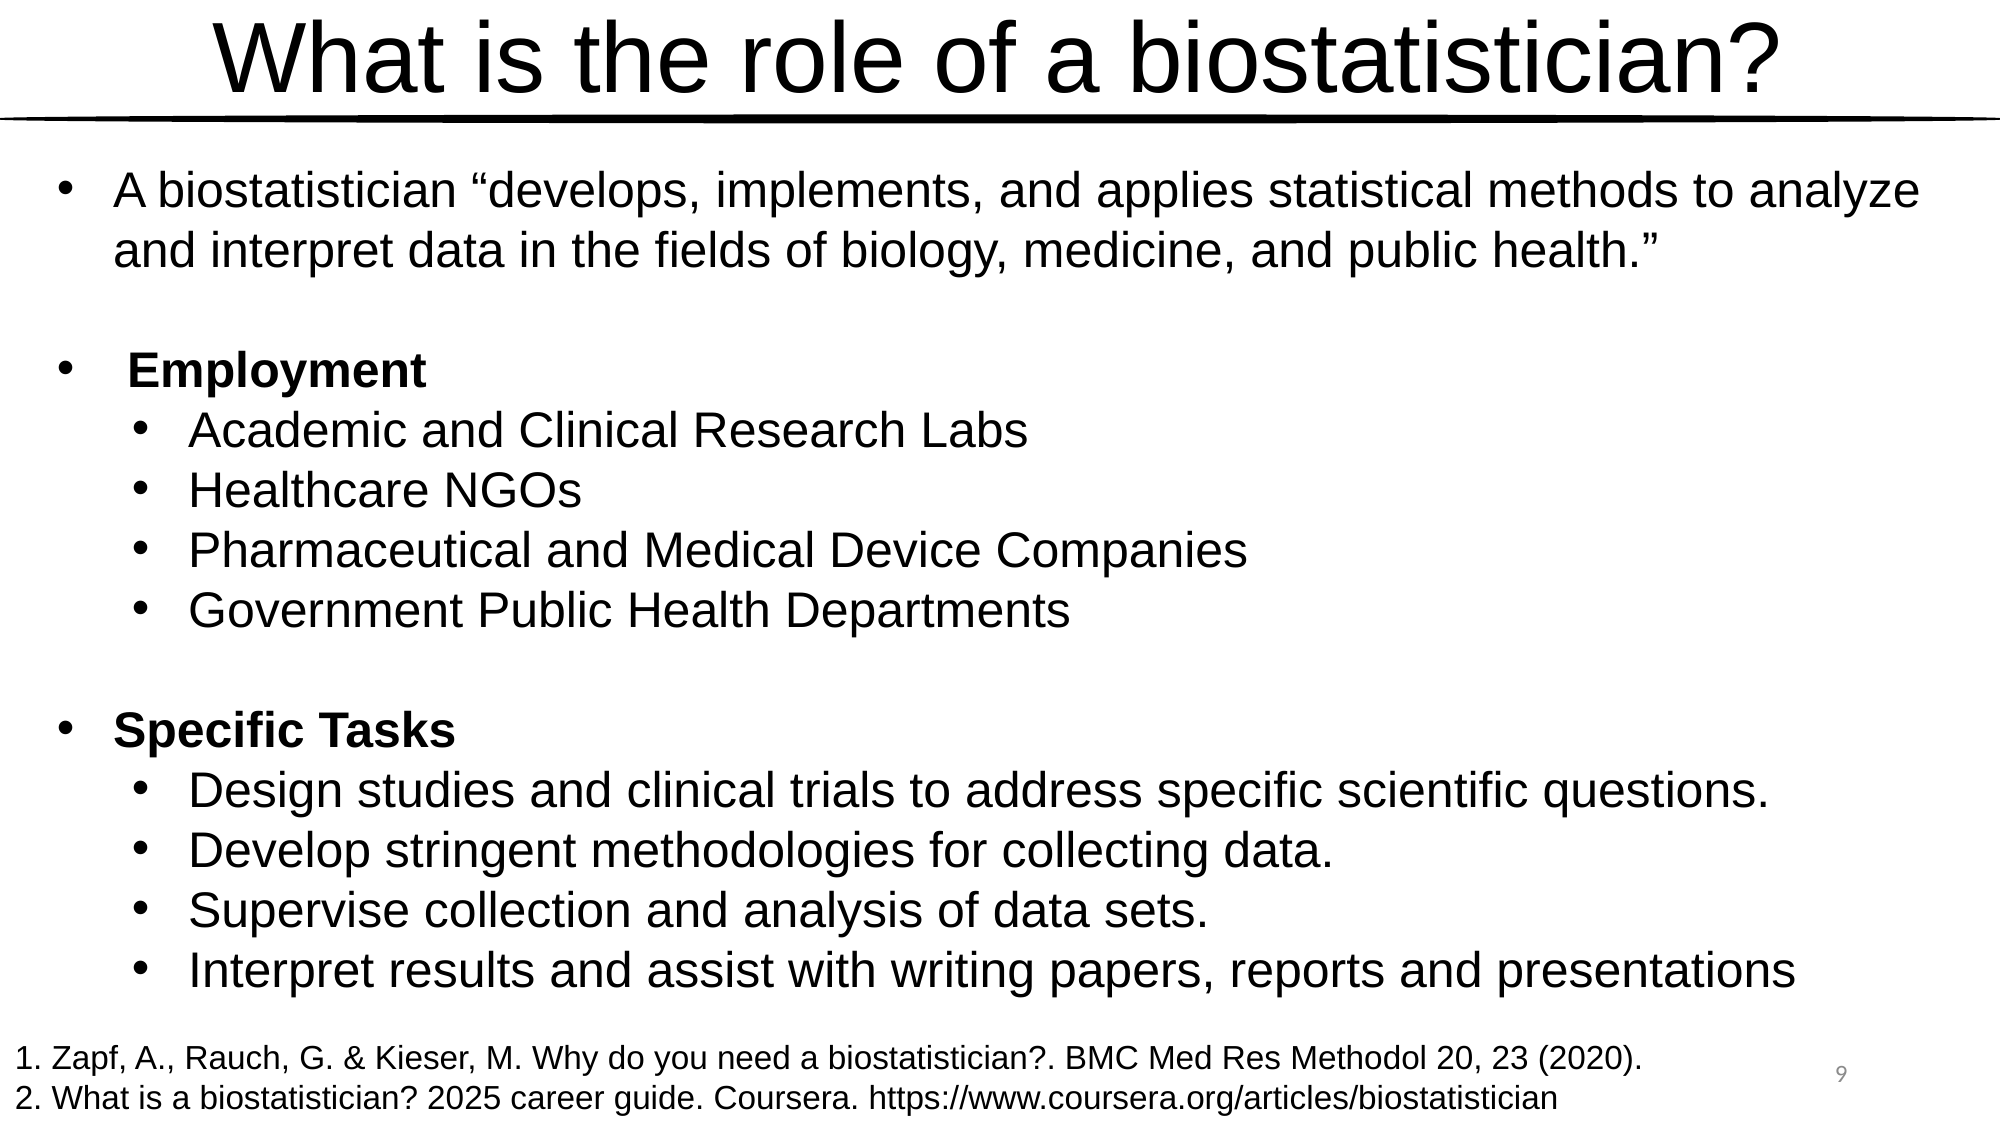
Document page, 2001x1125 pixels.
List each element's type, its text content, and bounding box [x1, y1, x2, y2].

text_box 1. Zapf, A., Rauch, G. & Kieser, M. Why do you need a biostatistician?. BMC Med Res Methodol 20, 23 (2020). 2. What is a biostatistician? 2025 career guide. Coursera. https://www.coursera.org/articles/biostatistician [0, 1029, 1932, 1124]
title What is the role of a biostatistician? [135, 1, 1861, 116]
text_box [0, 115, 2000, 123]
text_box A biostatistician “develops, implements, and applies statistical methods to analyze and interpret data in the fields of biology, medicine, and public health.” Employment Academic and Clinical Research Labs Healthcare NGOs Pharmaceutical and Medical Device Companies Government Public Health Departments Specific Tasks Design studies and clinical trials to address specific scientific questions. Develop stringent methodologies for collecting data. Supervise collection and analysis of data sets. Interpret results and assist with writing papers, reports and presentations [42, 149, 1955, 1005]
